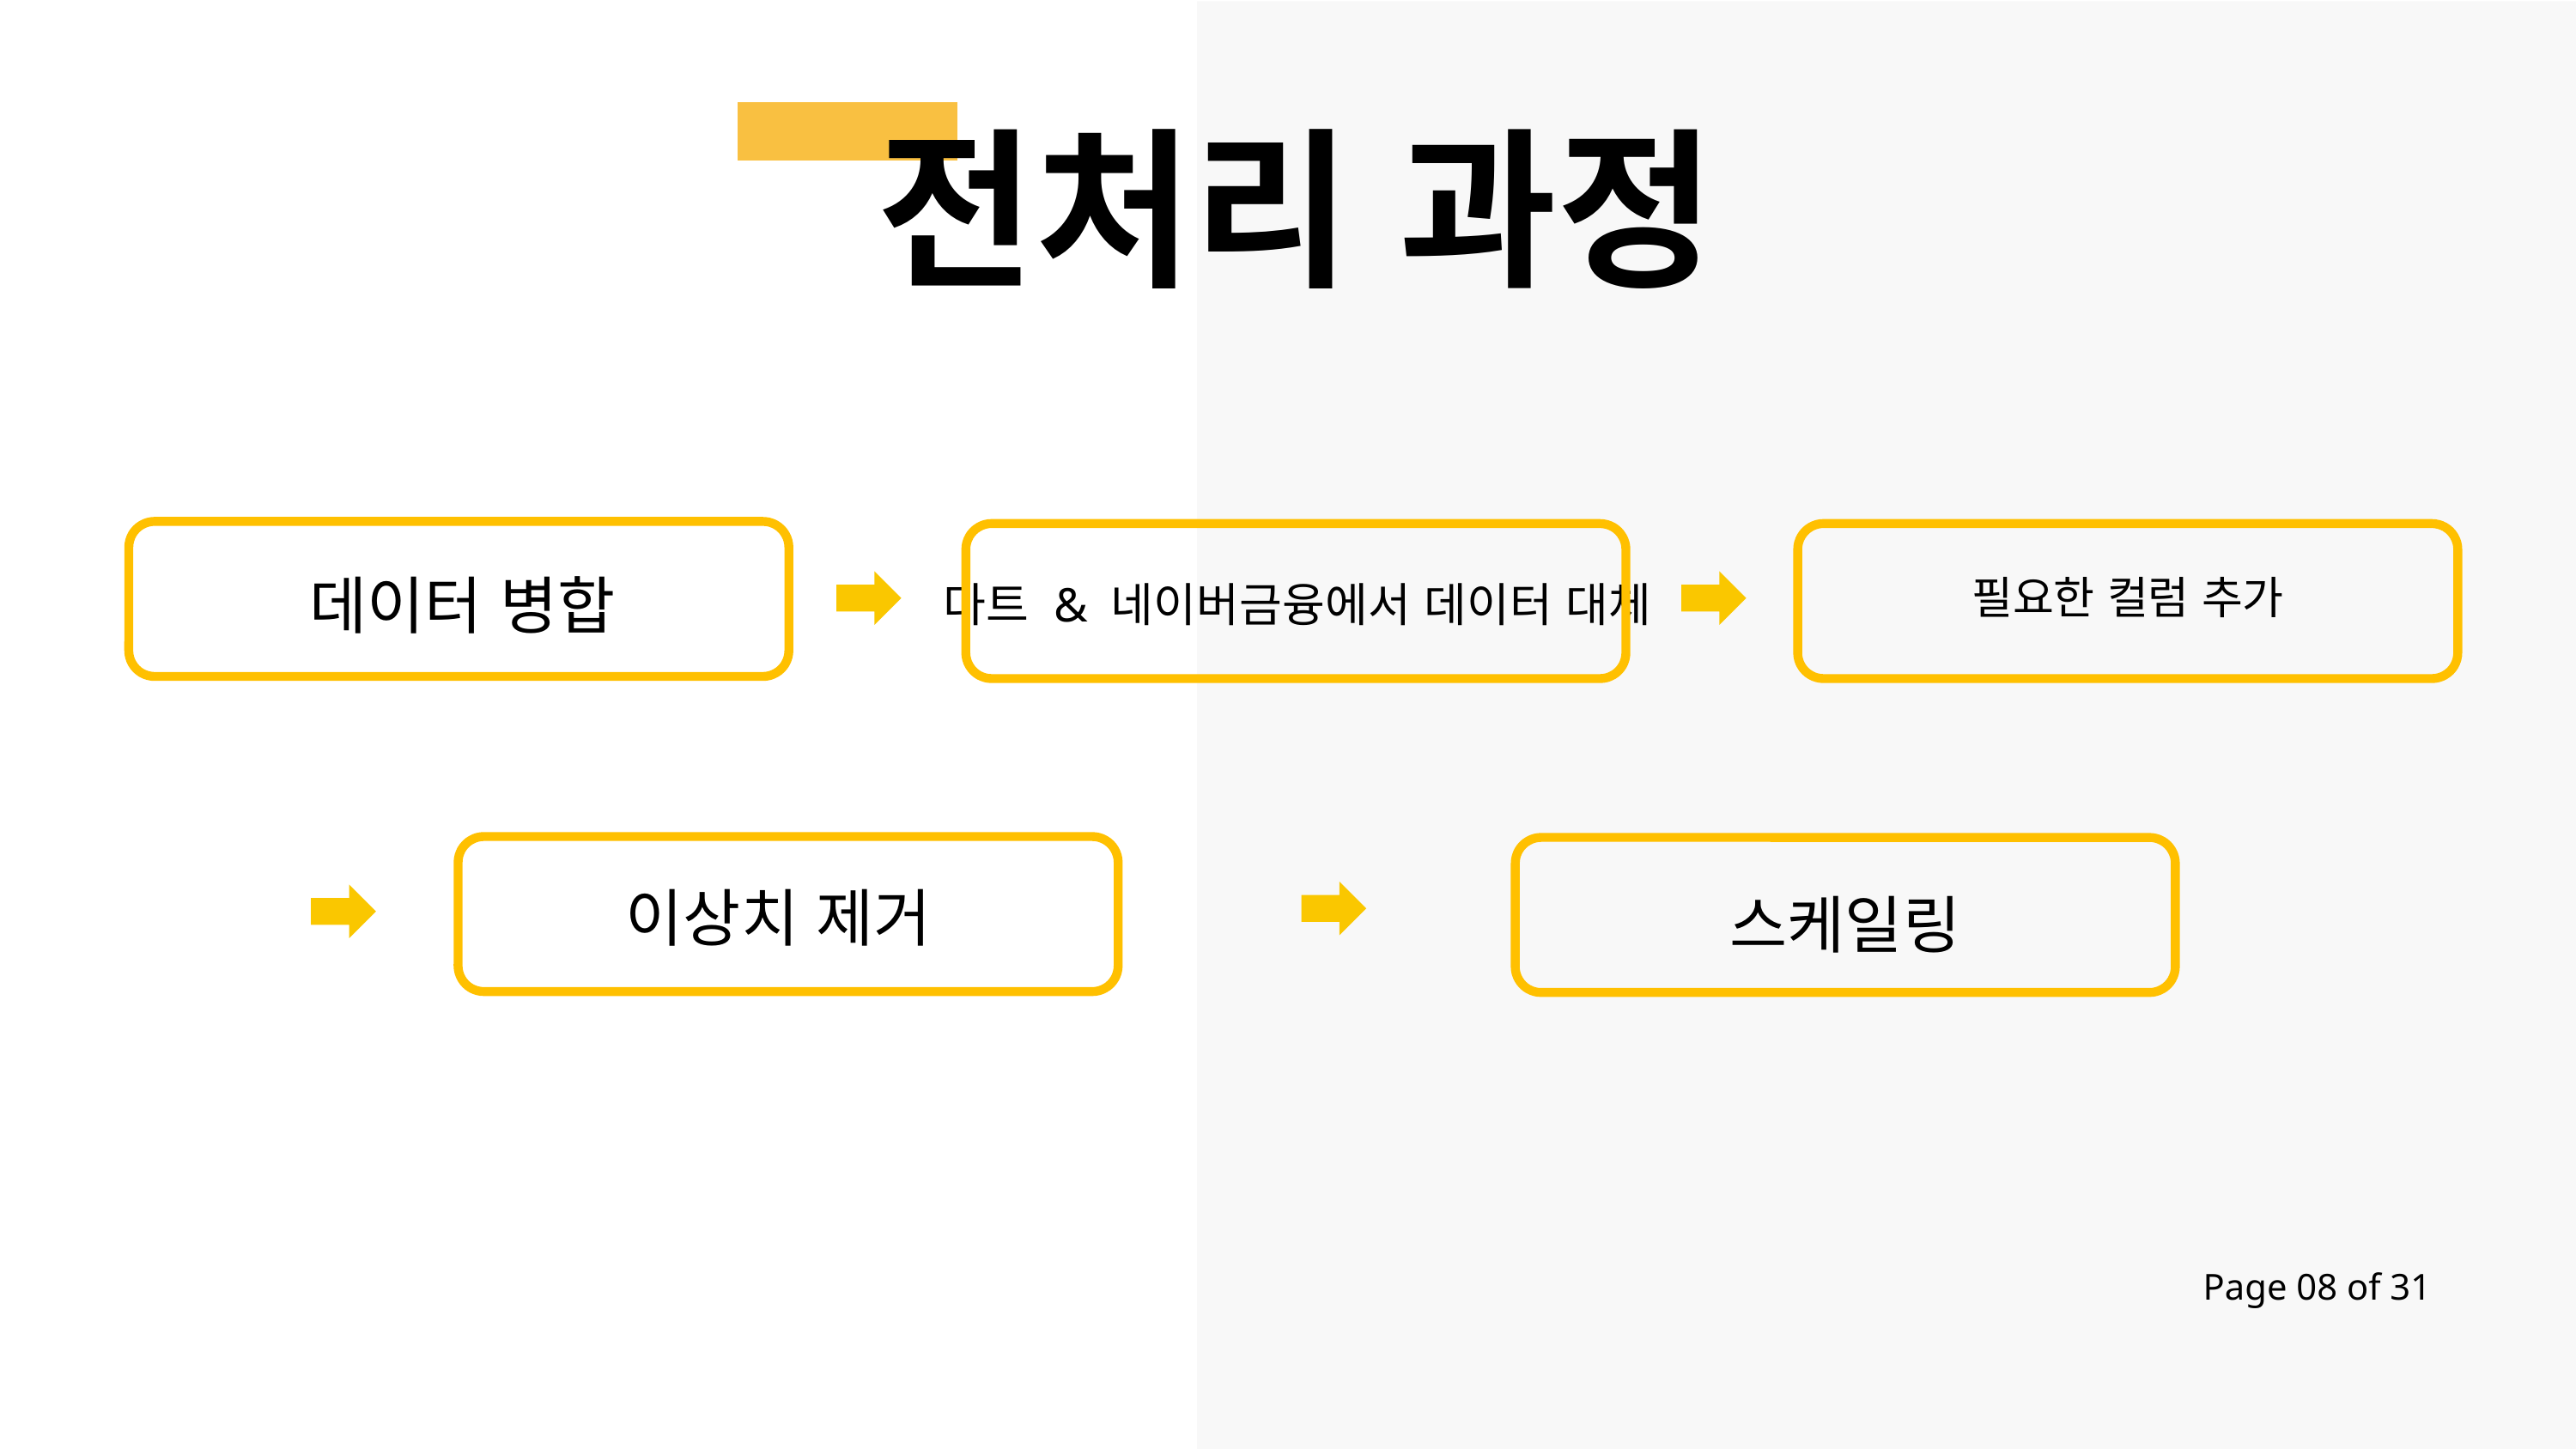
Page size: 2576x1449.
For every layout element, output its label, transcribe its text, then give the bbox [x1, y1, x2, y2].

text_box [835, 569, 903, 627]
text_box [1196, 1, 2576, 1449]
text_box [126, 519, 791, 679]
text_box 전처리 과정 [877, 101, 1192, 308]
text_box 데이터 병합 [296, 560, 629, 648]
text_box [737, 101, 958, 161]
text_box [456, 834, 1121, 994]
text_box 다트 & 네이버금융에서 데이터 대체 [931, 568, 963, 638]
text_box [309, 882, 378, 940]
text_box [963, 521, 1192, 681]
text_box 이상치 제거 [612, 872, 945, 961]
